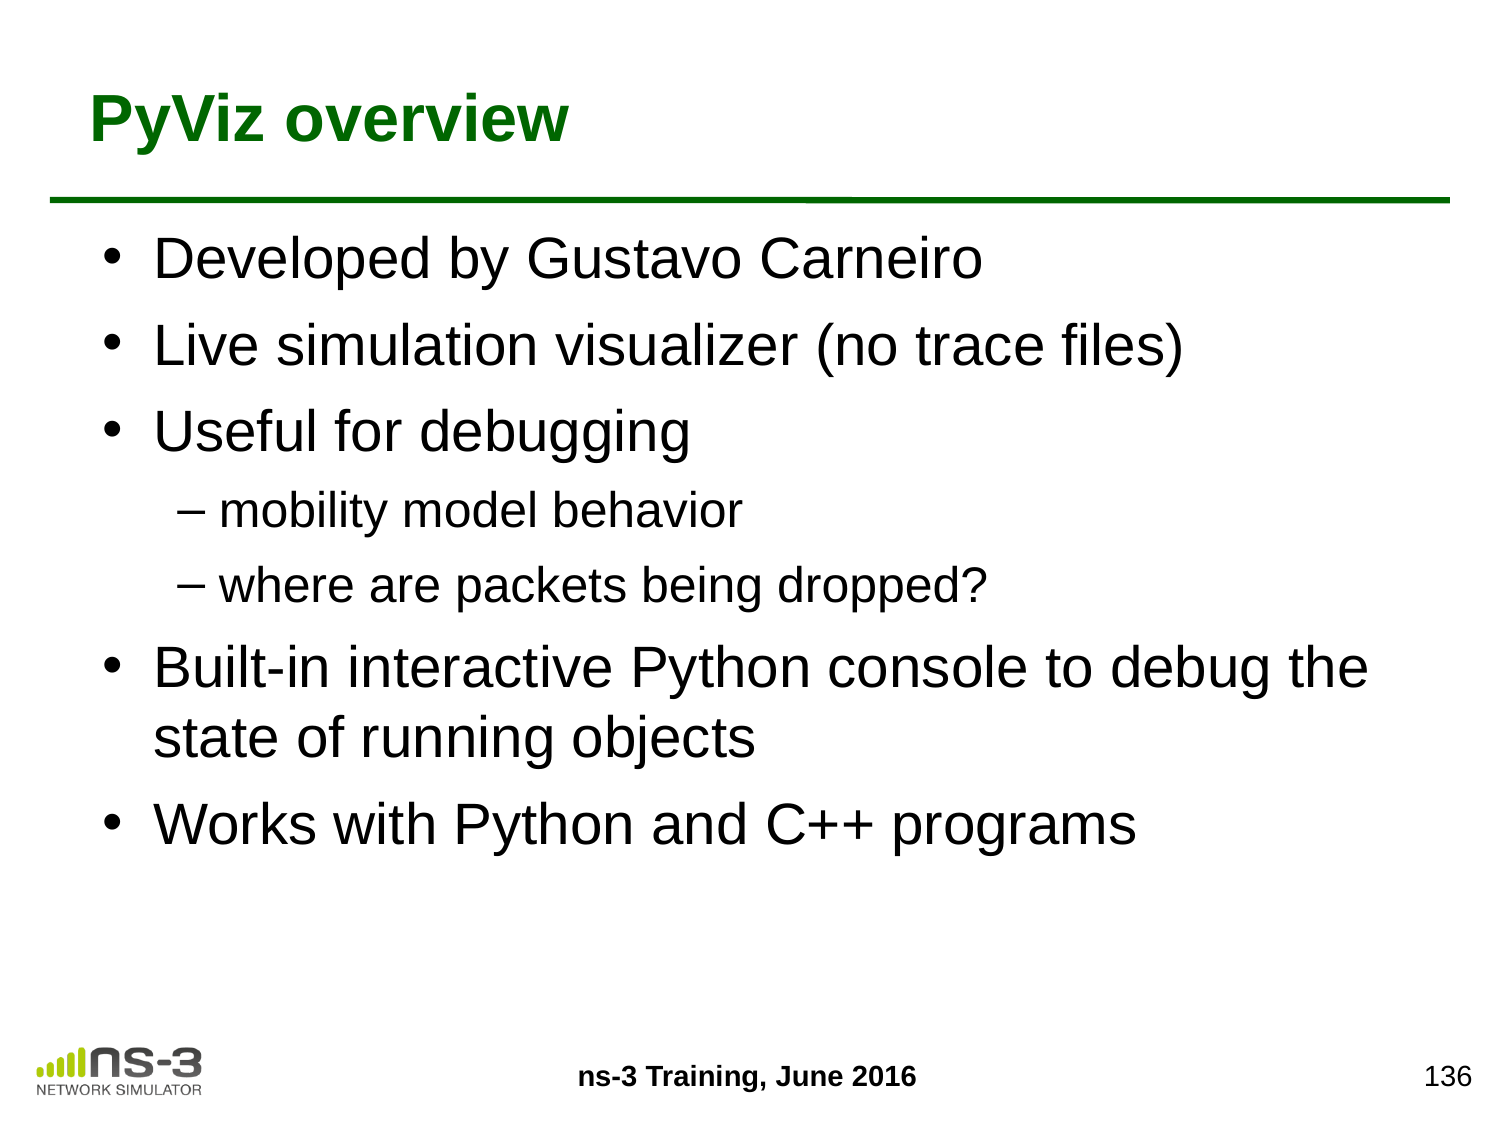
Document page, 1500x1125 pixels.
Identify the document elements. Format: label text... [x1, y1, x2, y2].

title PyViz overview [74, 44, 1421, 186]
picture [24, 1017, 213, 1125]
slide_number 136 [1142, 1049, 1488, 1125]
list Developed by Gustavo Carneiro Live simulation visualizer (no trace files) Useful for debugging mobility model behavior where are packets being dropped? Built-in interactive Python console to debug the state of running objects Works with Python and C++ programs [87, 212, 1433, 1012]
footer ns-3 Training, June 2016 [512, 1049, 983, 1125]
